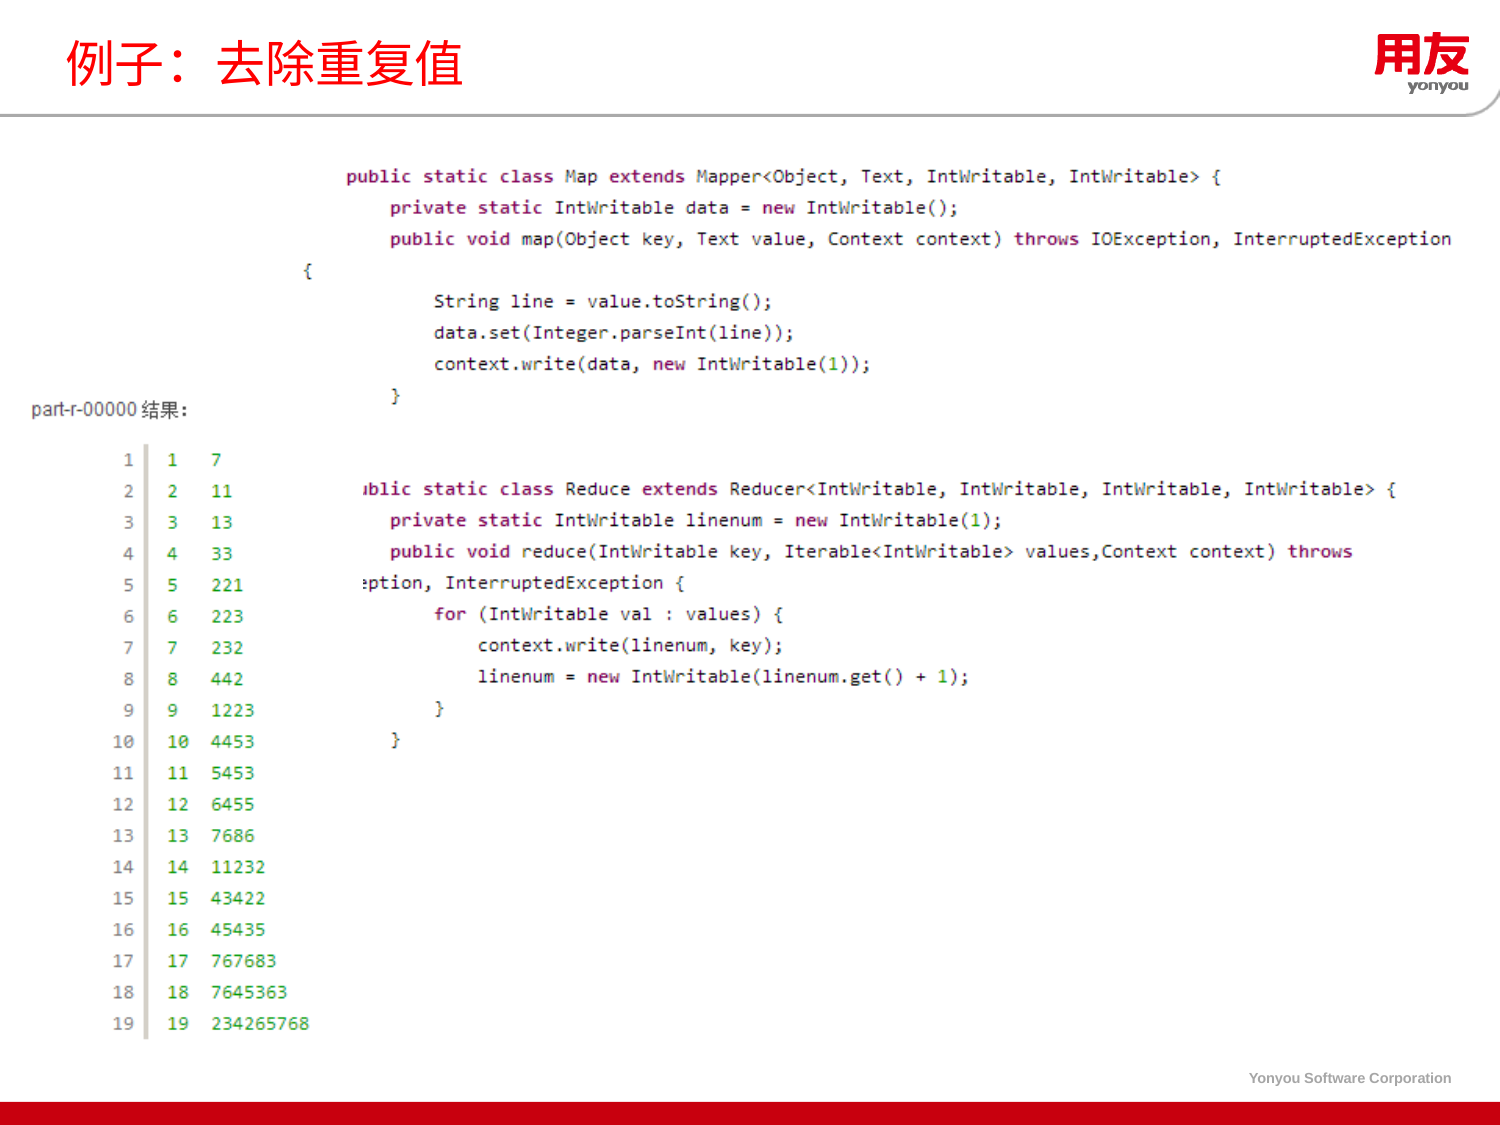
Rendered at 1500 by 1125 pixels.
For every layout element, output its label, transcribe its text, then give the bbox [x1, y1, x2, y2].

title 例子：去除重复值 [50, 25, 1263, 95]
picture [0, 32, 1500, 117]
picture [24, 152, 1463, 1041]
